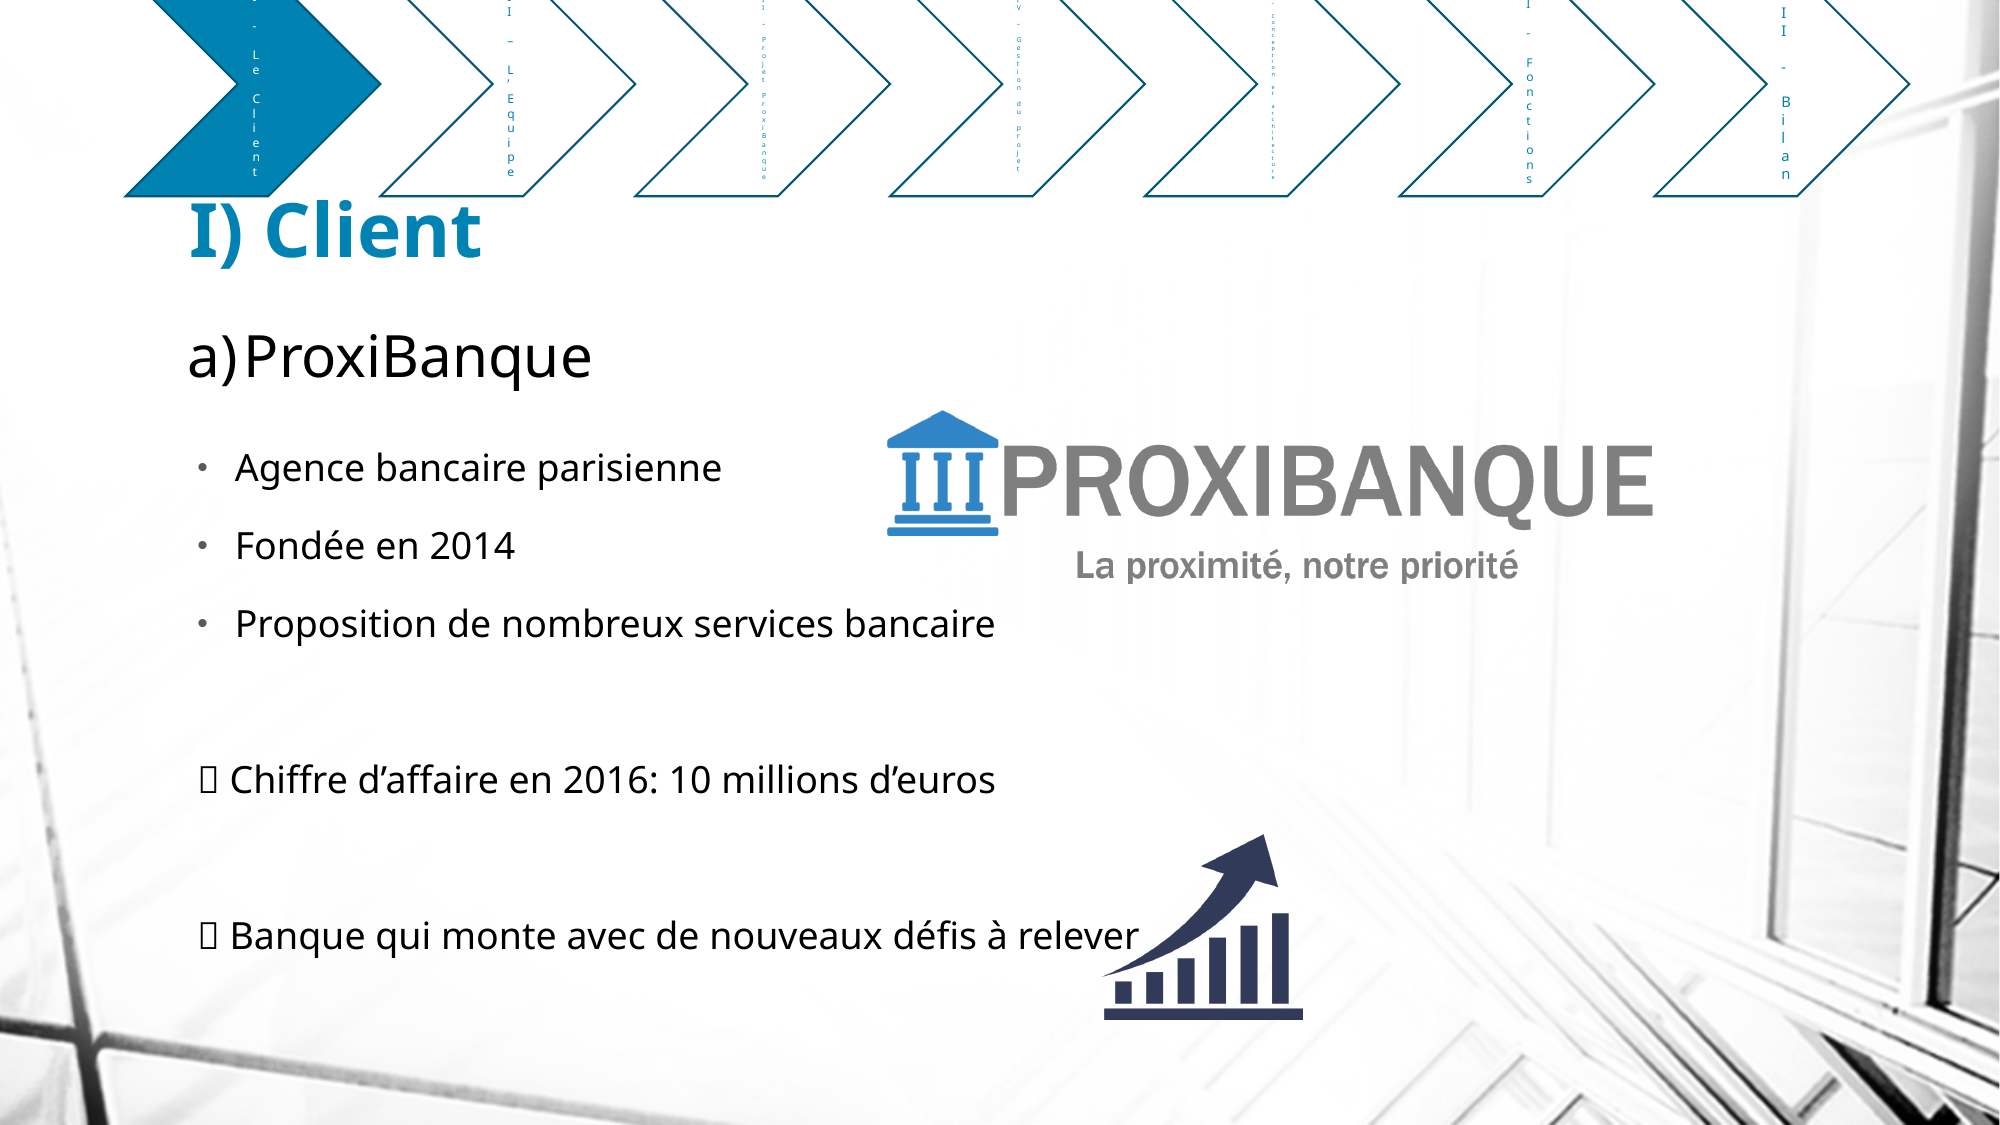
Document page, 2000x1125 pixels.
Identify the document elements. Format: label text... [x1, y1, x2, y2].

text_box ProxiBanque [172, 311, 1130, 396]
picture [1101, 834, 1303, 1020]
list Agence bancaire parisienne Fondée en 2014 Proposition de nombreux services bancaire  Chiffre d’affaire en 2016: 10 millions d’euros  Banque qui monte avec de nouveaux défis à relever [174, 441, 1600, 1125]
picture [0, 0, 2000, 1125]
title I) Client [174, 197, 1600, 279]
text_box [125, 0, 1910, 197]
